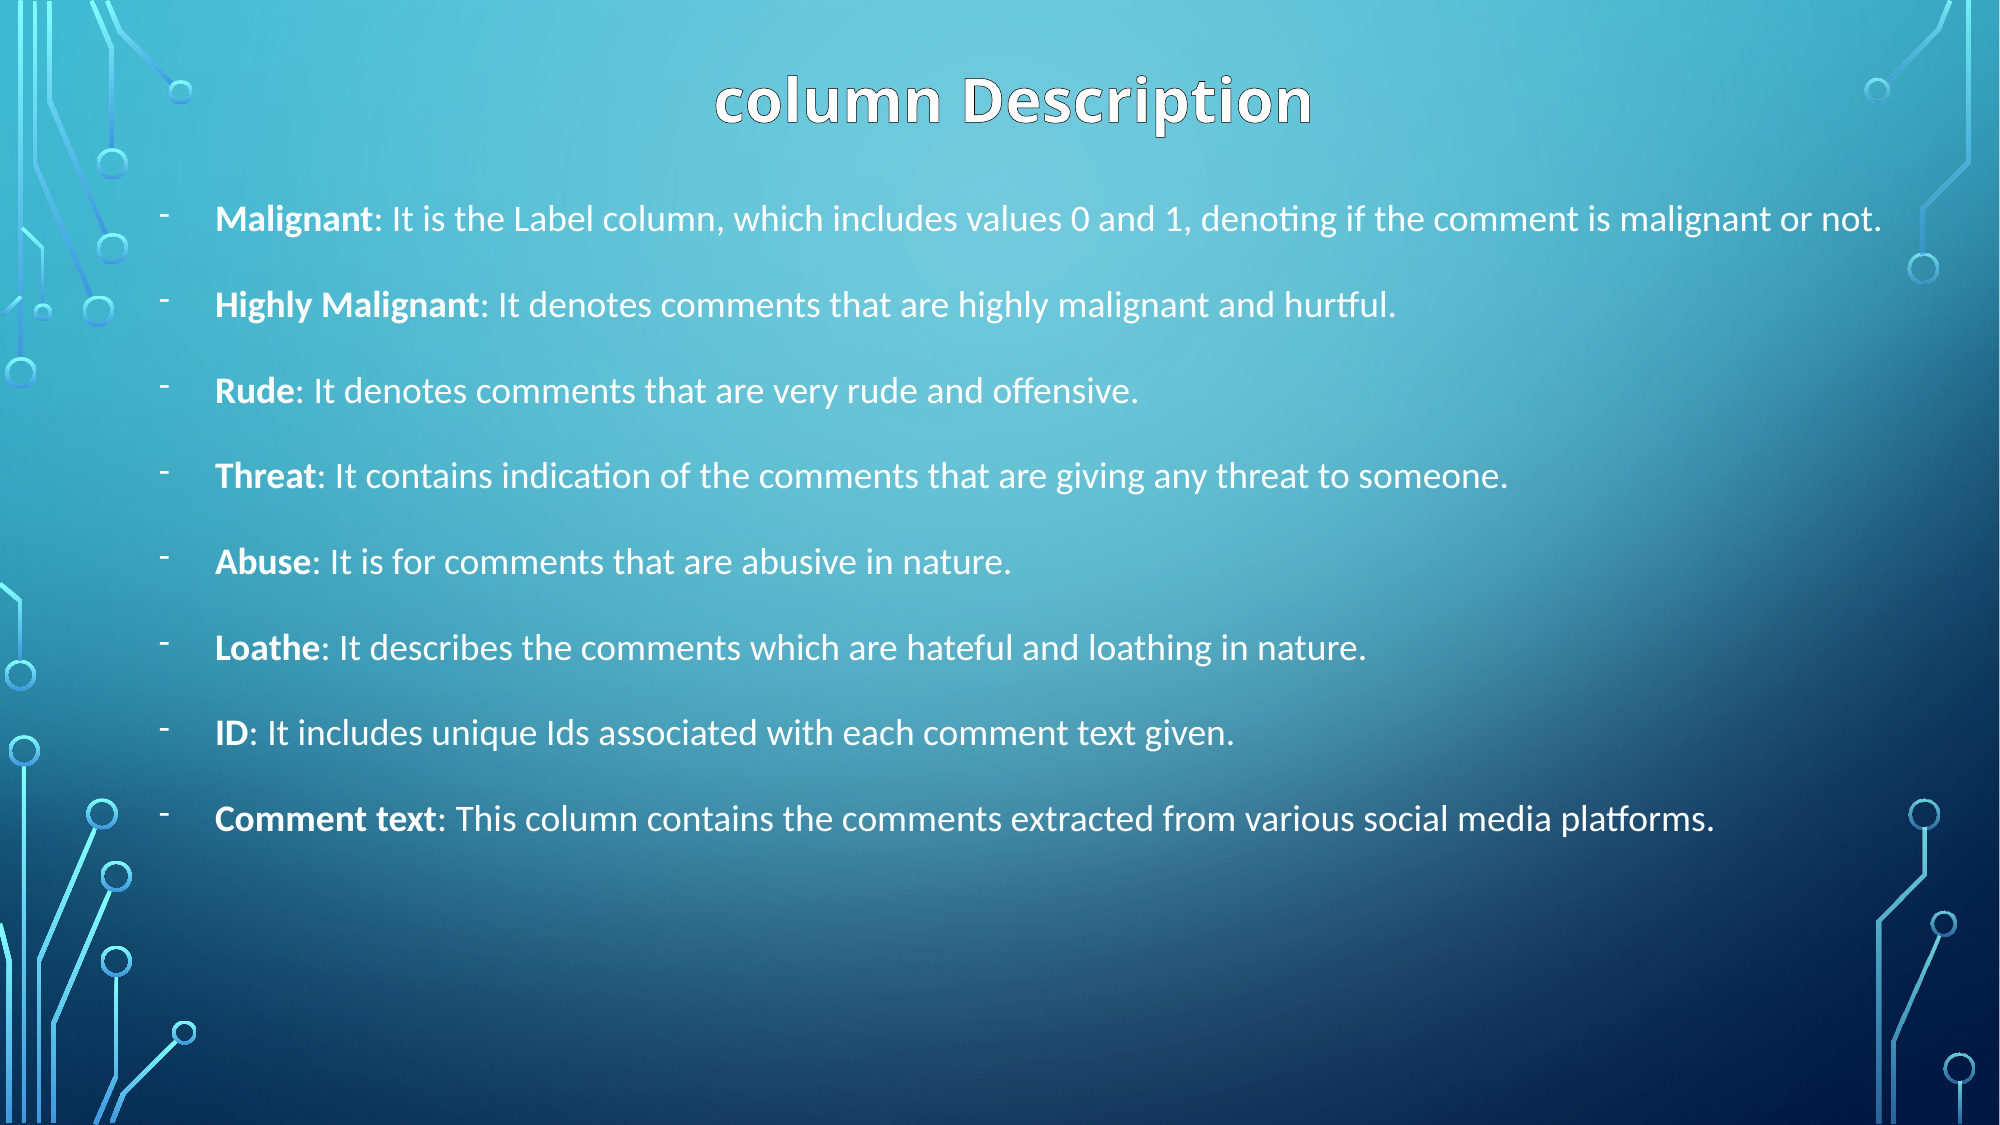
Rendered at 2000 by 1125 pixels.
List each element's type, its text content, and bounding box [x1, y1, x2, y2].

title column Description [559, 59, 1468, 144]
list Malignant: It is the Label column, which includes values 0 and 1, denoting if the comment is malignant or not. Highly Malignant: It denotes comments that are highly malignant and hurtful. Rude: It denotes comments that are very rude and offensive. Threat: It contains indication of the comments that are giving any threat to someone. Abuse: It is for comments that are abusive in nature. Loathe: It describes the comments which are hateful and loathing in nature. ID: It includes unique Ids associated with each comment text given. Comment text: This column contains the comments extracted from various social media platforms. [143, 183, 1956, 1125]
